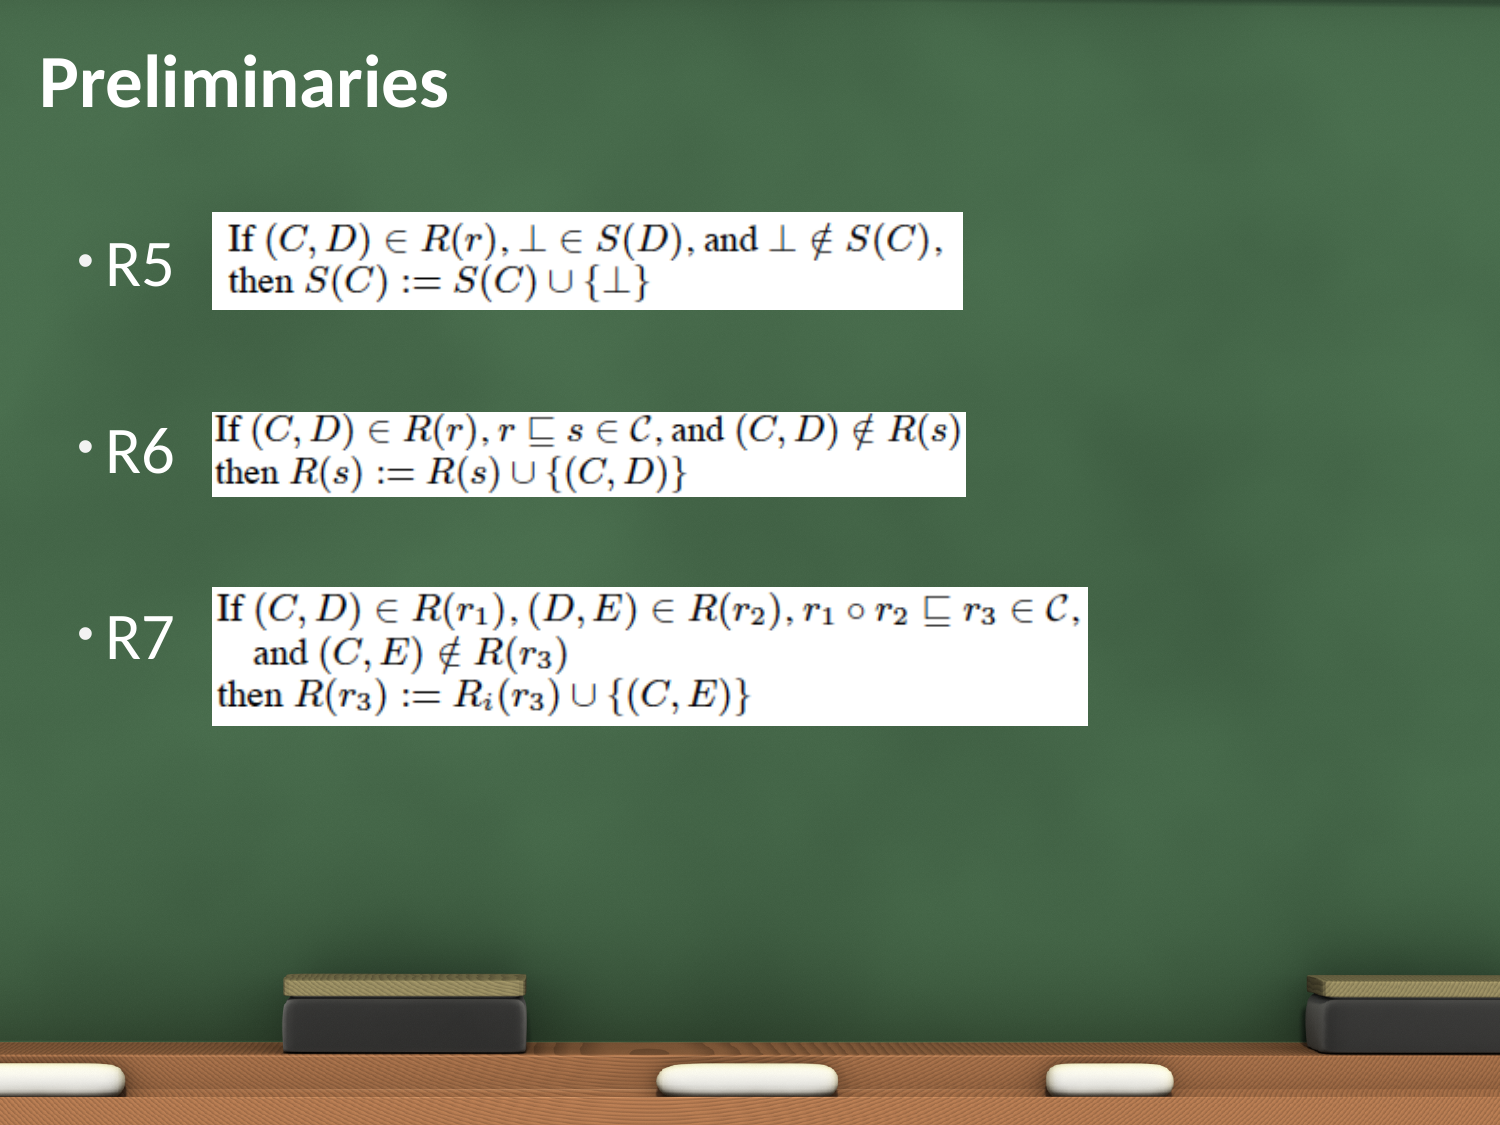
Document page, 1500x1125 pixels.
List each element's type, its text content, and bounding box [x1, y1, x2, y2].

title Preliminaries [24, 24, 1375, 130]
text_box R5 R6 R7 [62, 212, 1438, 913]
picture [0, 0, 1500, 1125]
